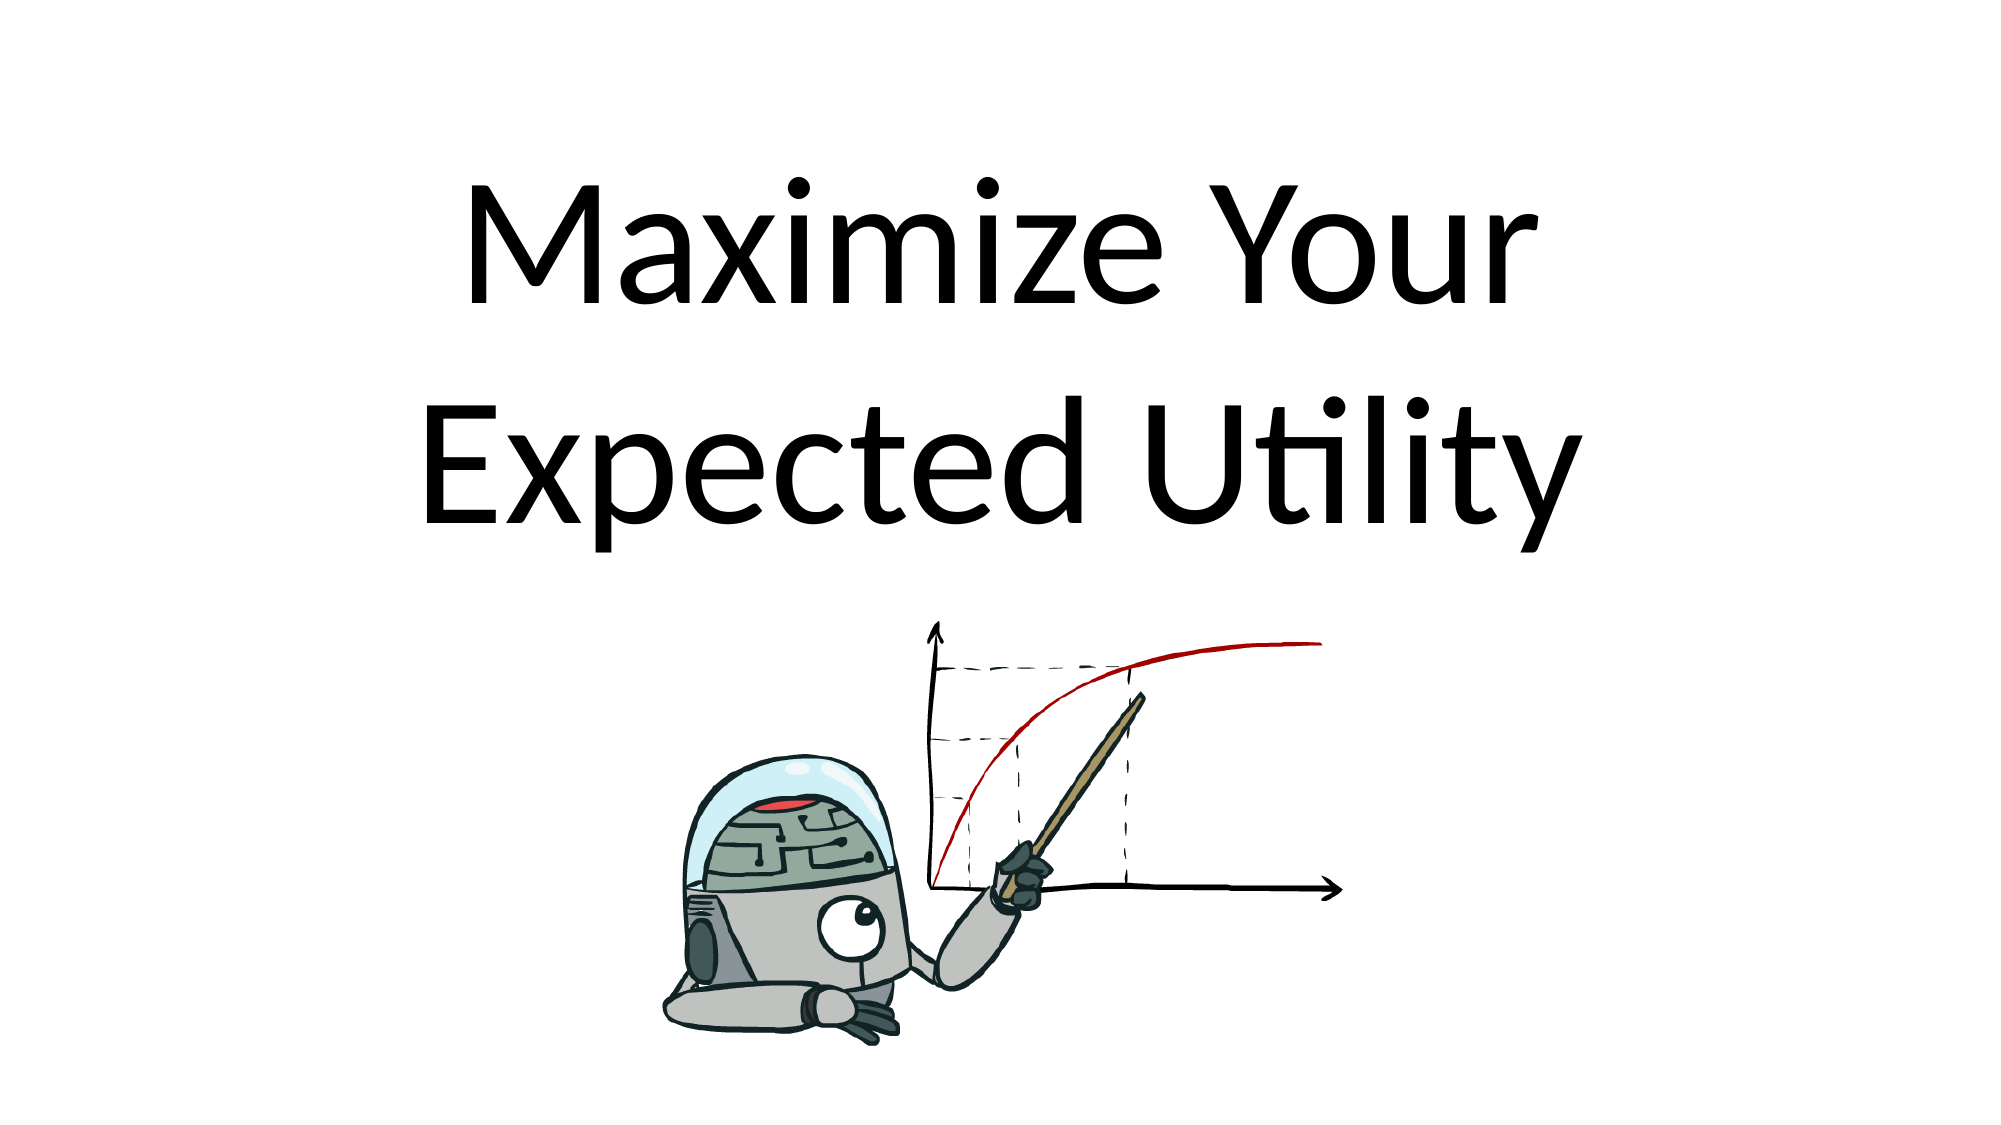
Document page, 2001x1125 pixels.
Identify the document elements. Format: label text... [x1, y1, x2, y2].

picture [637, 579, 1362, 1052]
text_box Maximize Your Expected Utility [0, 112, 2000, 568]
